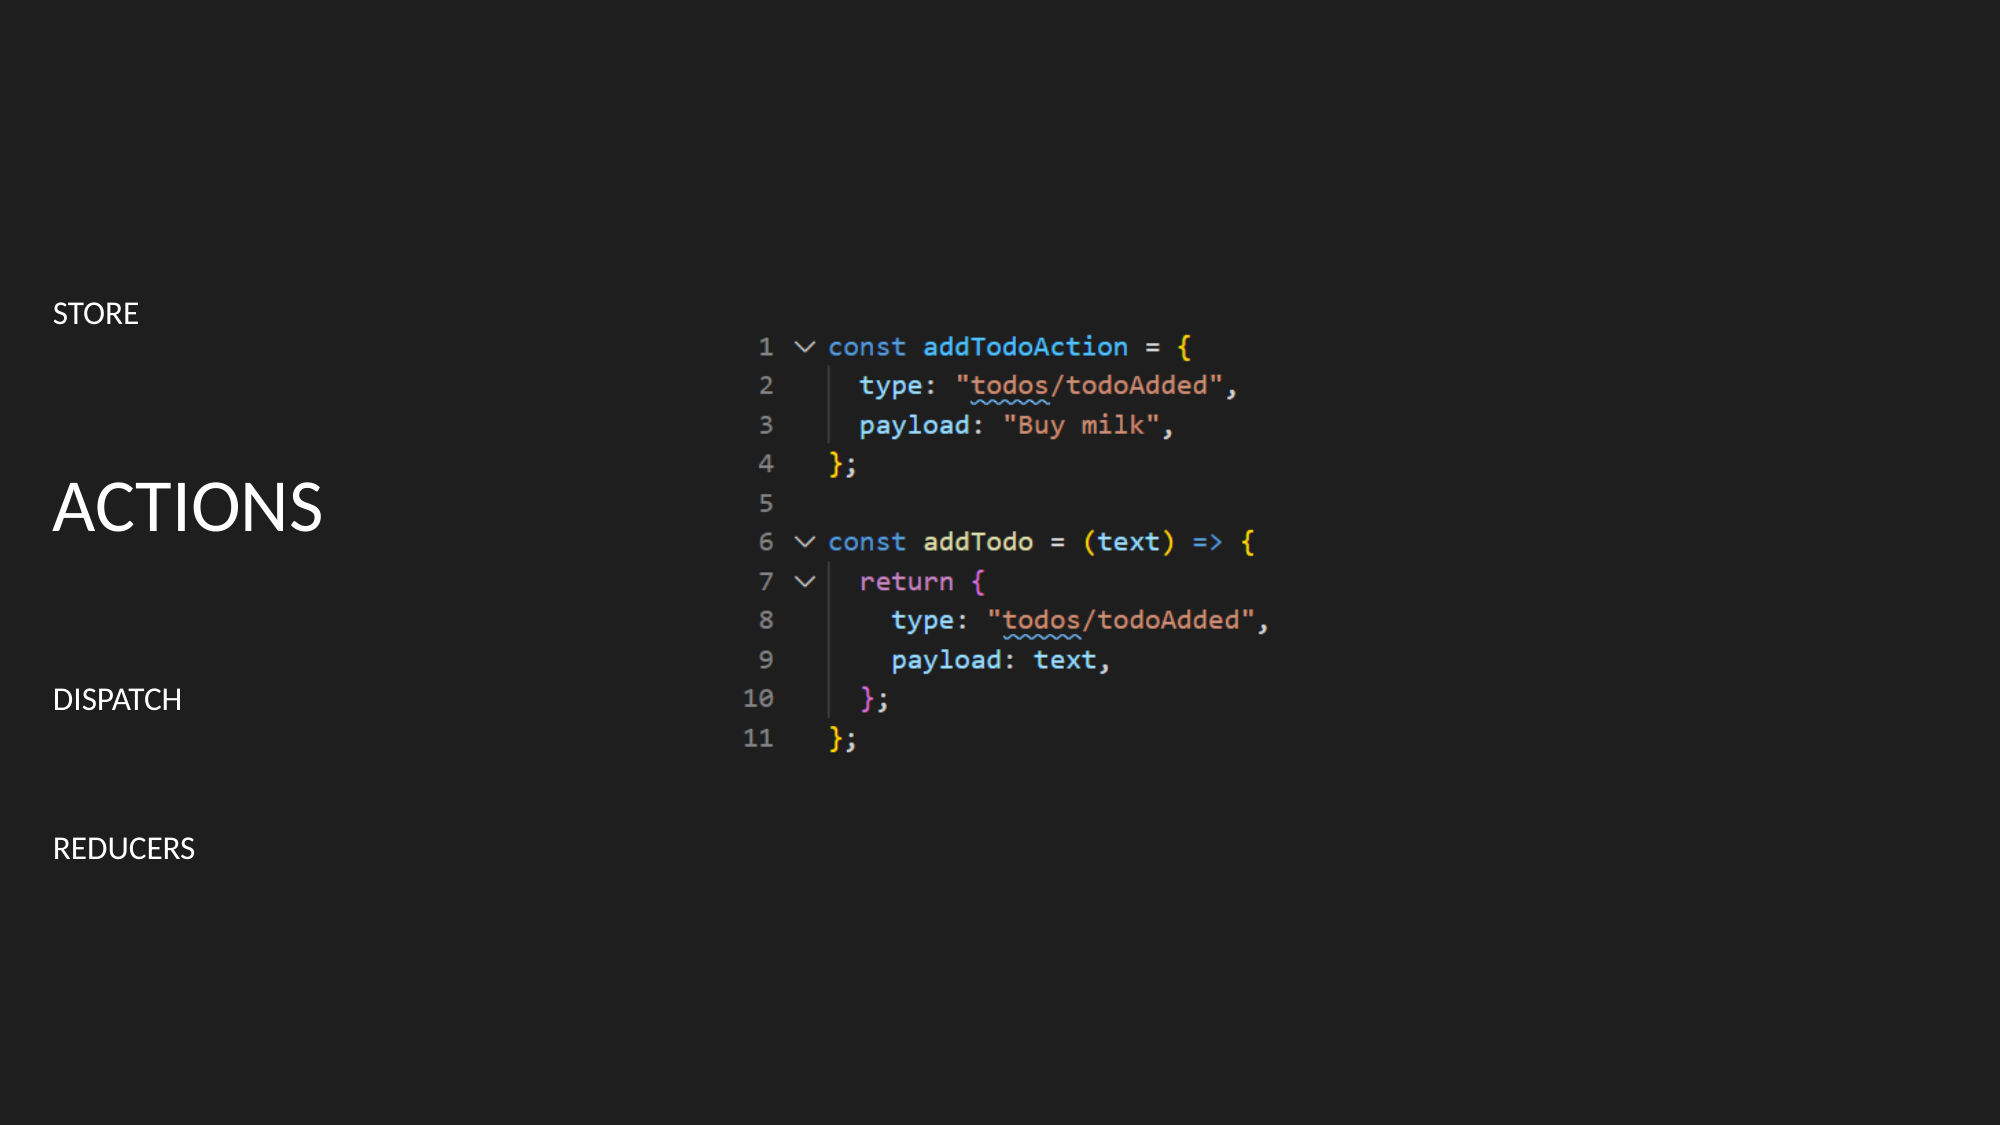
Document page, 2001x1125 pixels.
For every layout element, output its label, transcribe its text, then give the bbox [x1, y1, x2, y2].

picture [729, 327, 1307, 762]
list STORE ACTIONS DISPATCH REDUCERS [37, 288, 348, 1049]
